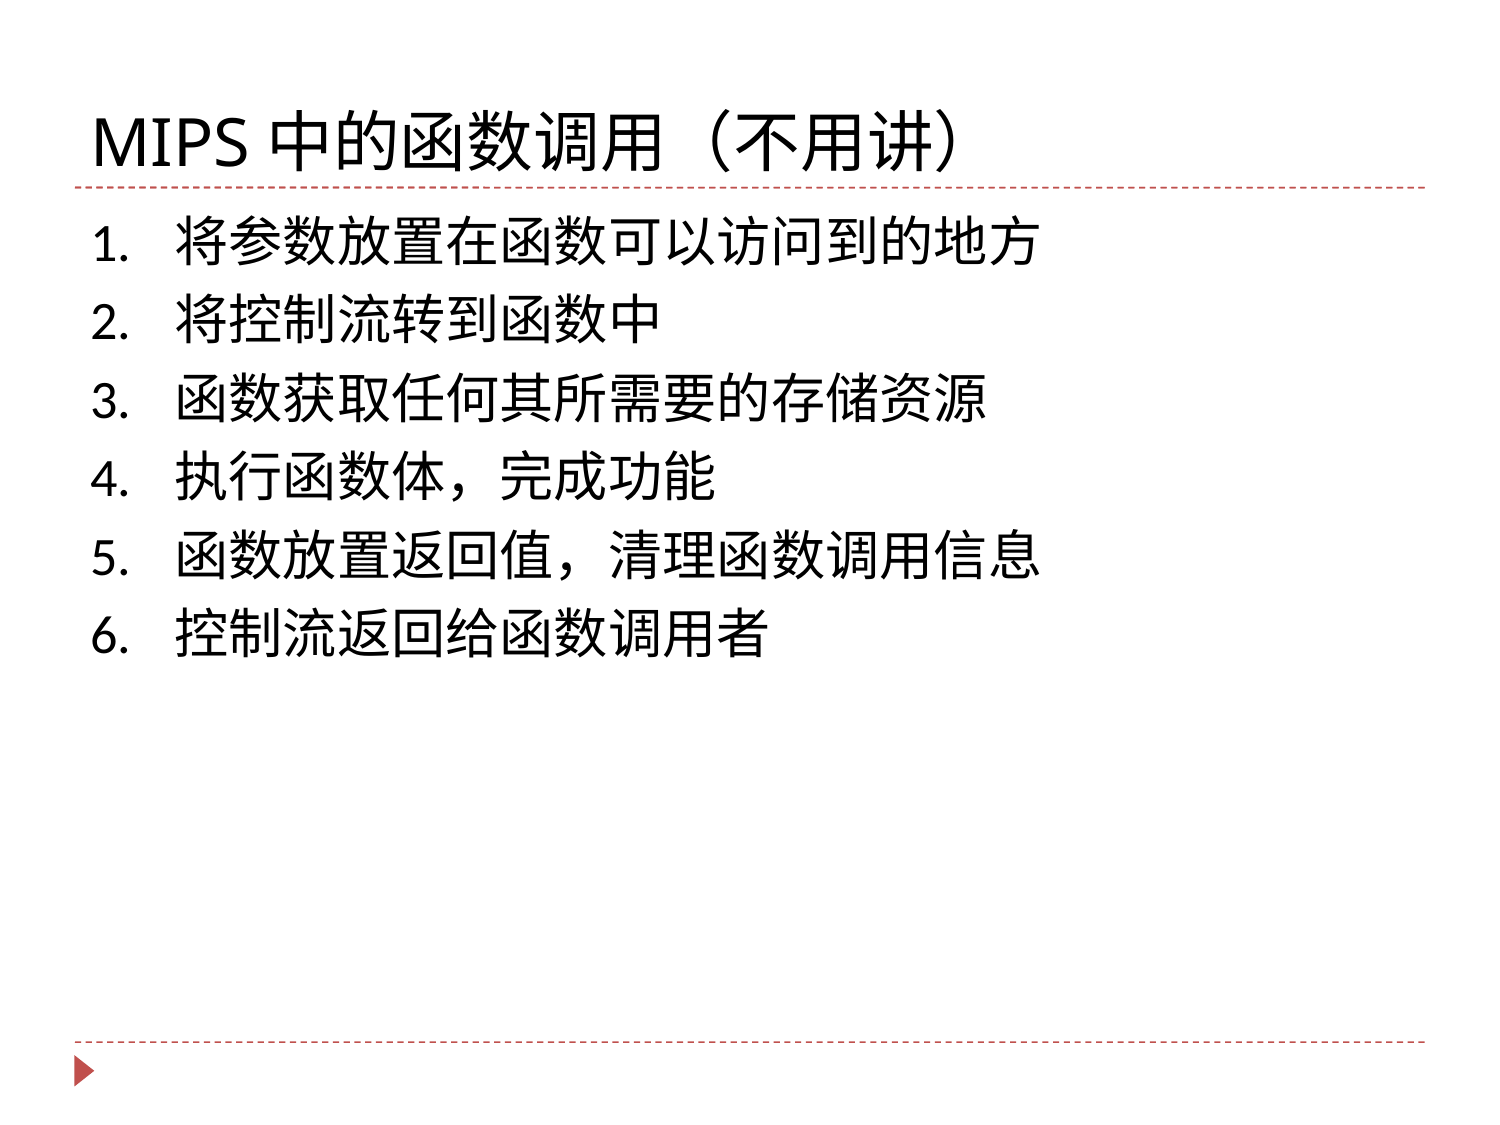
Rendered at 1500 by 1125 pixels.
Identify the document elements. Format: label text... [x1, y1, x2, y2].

title MIPS中的函数调用（不用讲） [75, 24, 1425, 188]
list 将参数放置在函数可以访问到的地方 将控制流转到函数中 函数获取任何其所需要的存储资源 执行函数体，完成功能 函数放置返回值，清理函数调用信息 控制流返回给函数调用者 [75, 200, 1425, 1006]
